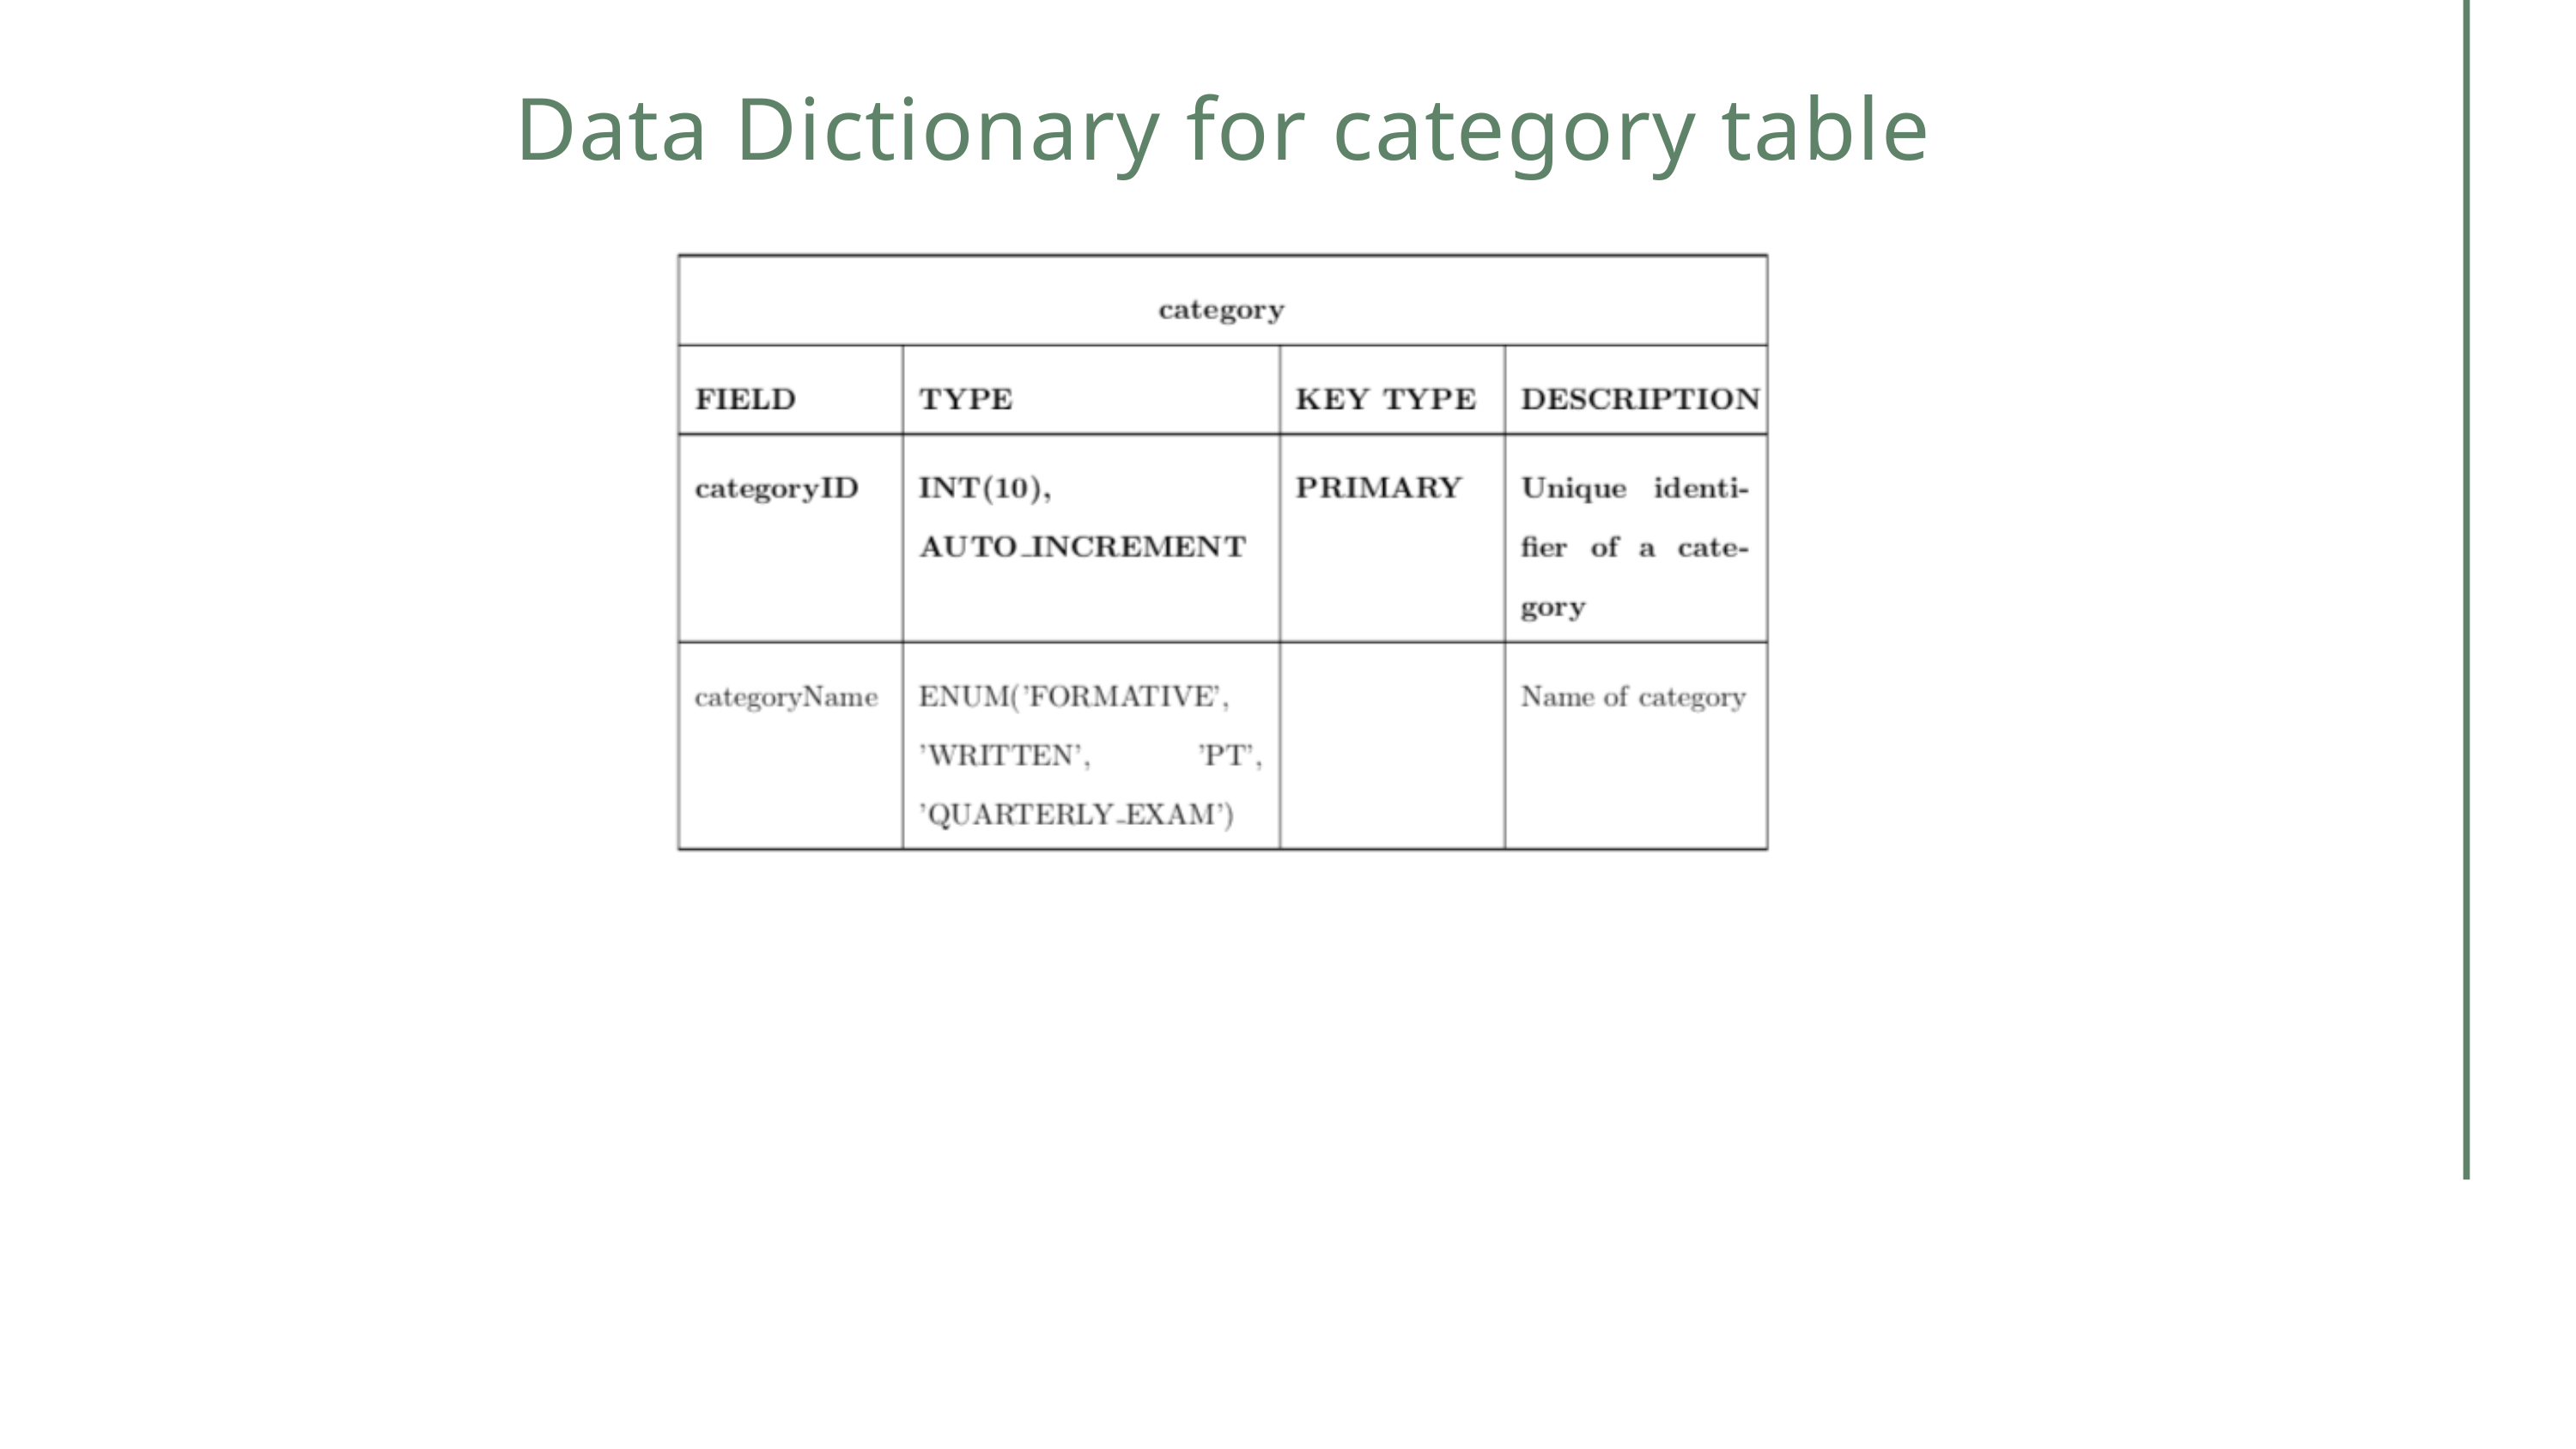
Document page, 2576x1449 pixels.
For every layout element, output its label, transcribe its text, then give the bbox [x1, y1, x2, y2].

picture [662, 246, 1786, 882]
text_box Data Dictionary for category table [98, 69, 2350, 178]
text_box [2395, 0, 2532, 1403]
